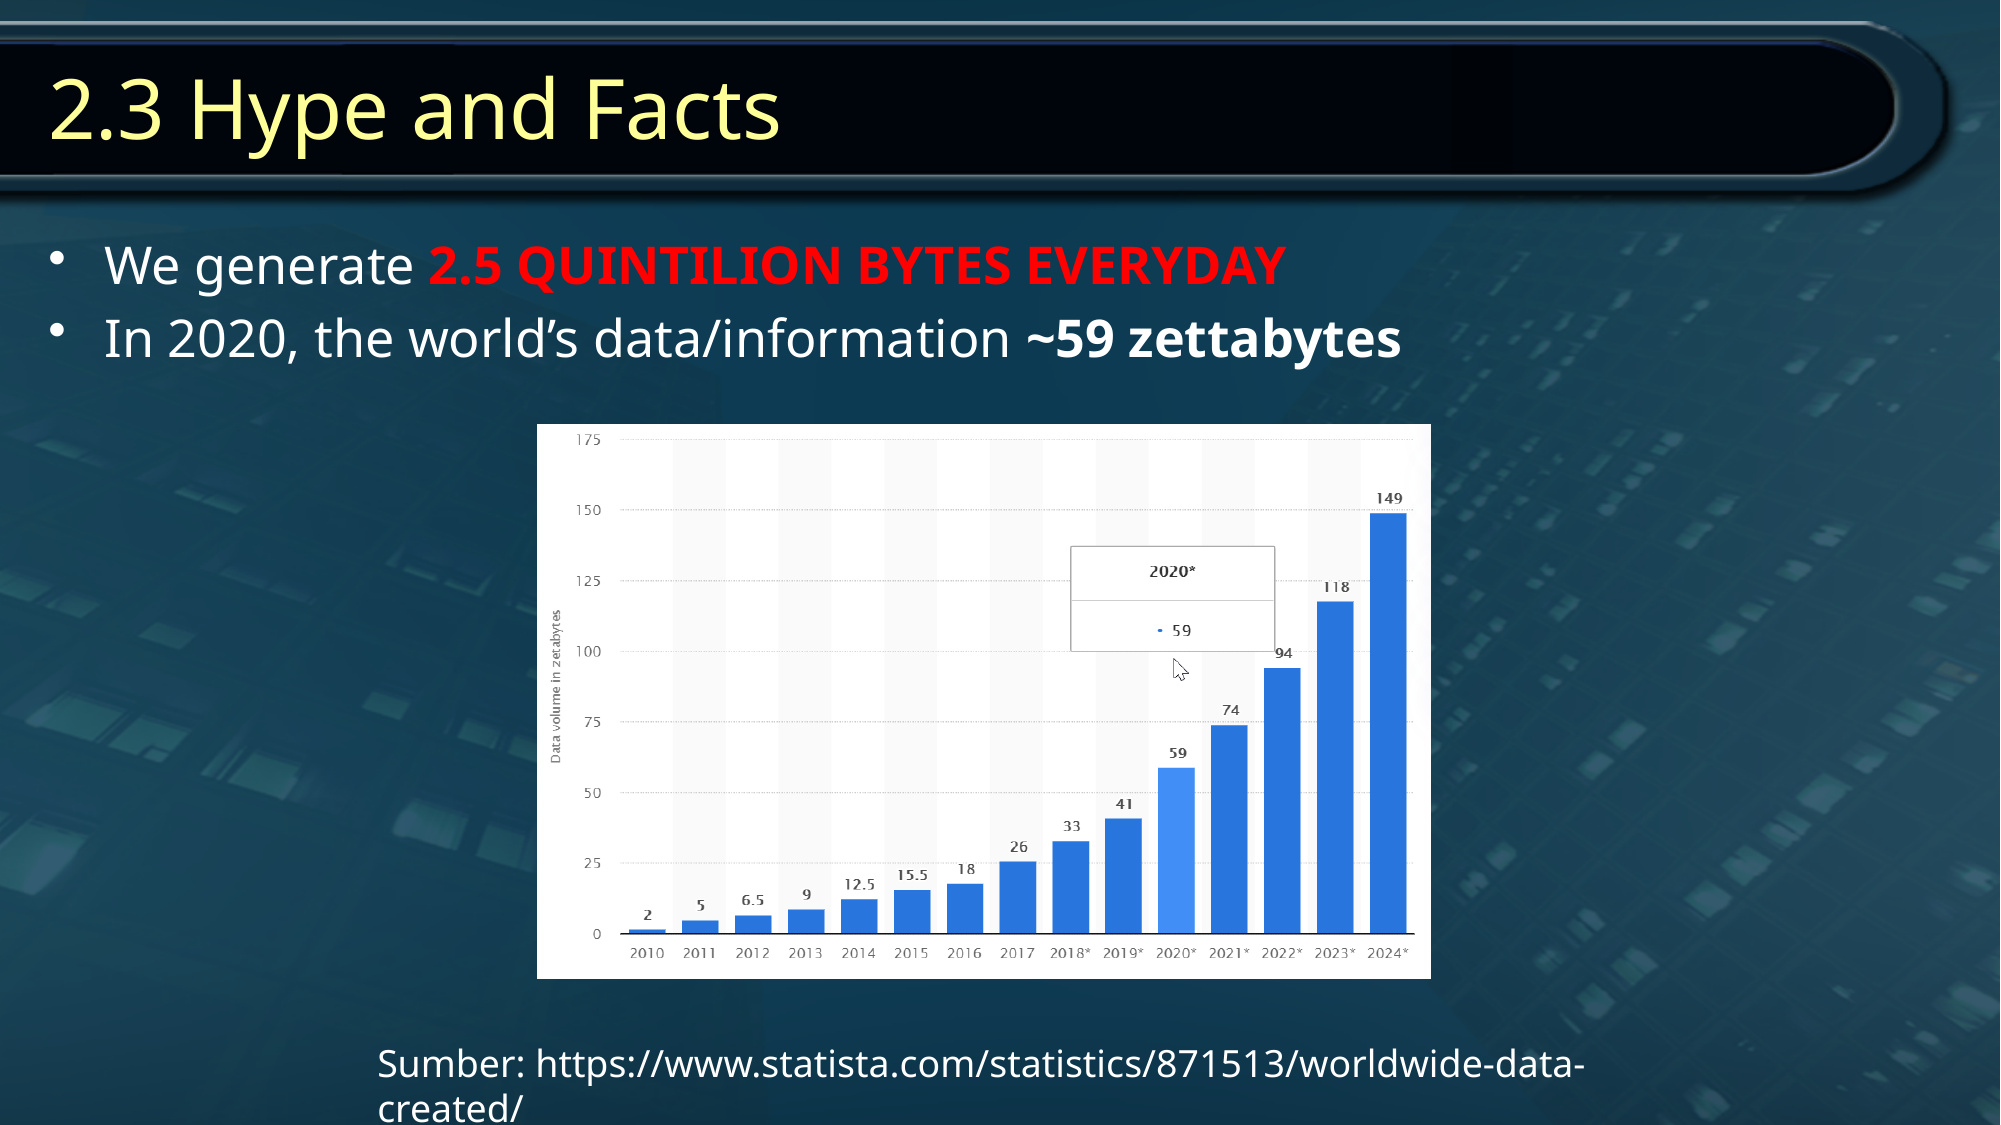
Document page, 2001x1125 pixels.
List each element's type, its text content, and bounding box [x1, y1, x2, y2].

text_box Sumber: https://www.statista.com/statistics/871513/worldwide-data-created/ [362, 1032, 1663, 1125]
title 2.3 Hype and Facts [33, 24, 1950, 188]
picture [0, 0, 2000, 1125]
list We generate 2.5 QUINTILION BYTES EVERYDAY In 2020, the world’s data/information ~59 zettabytes [33, 224, 1950, 1025]
